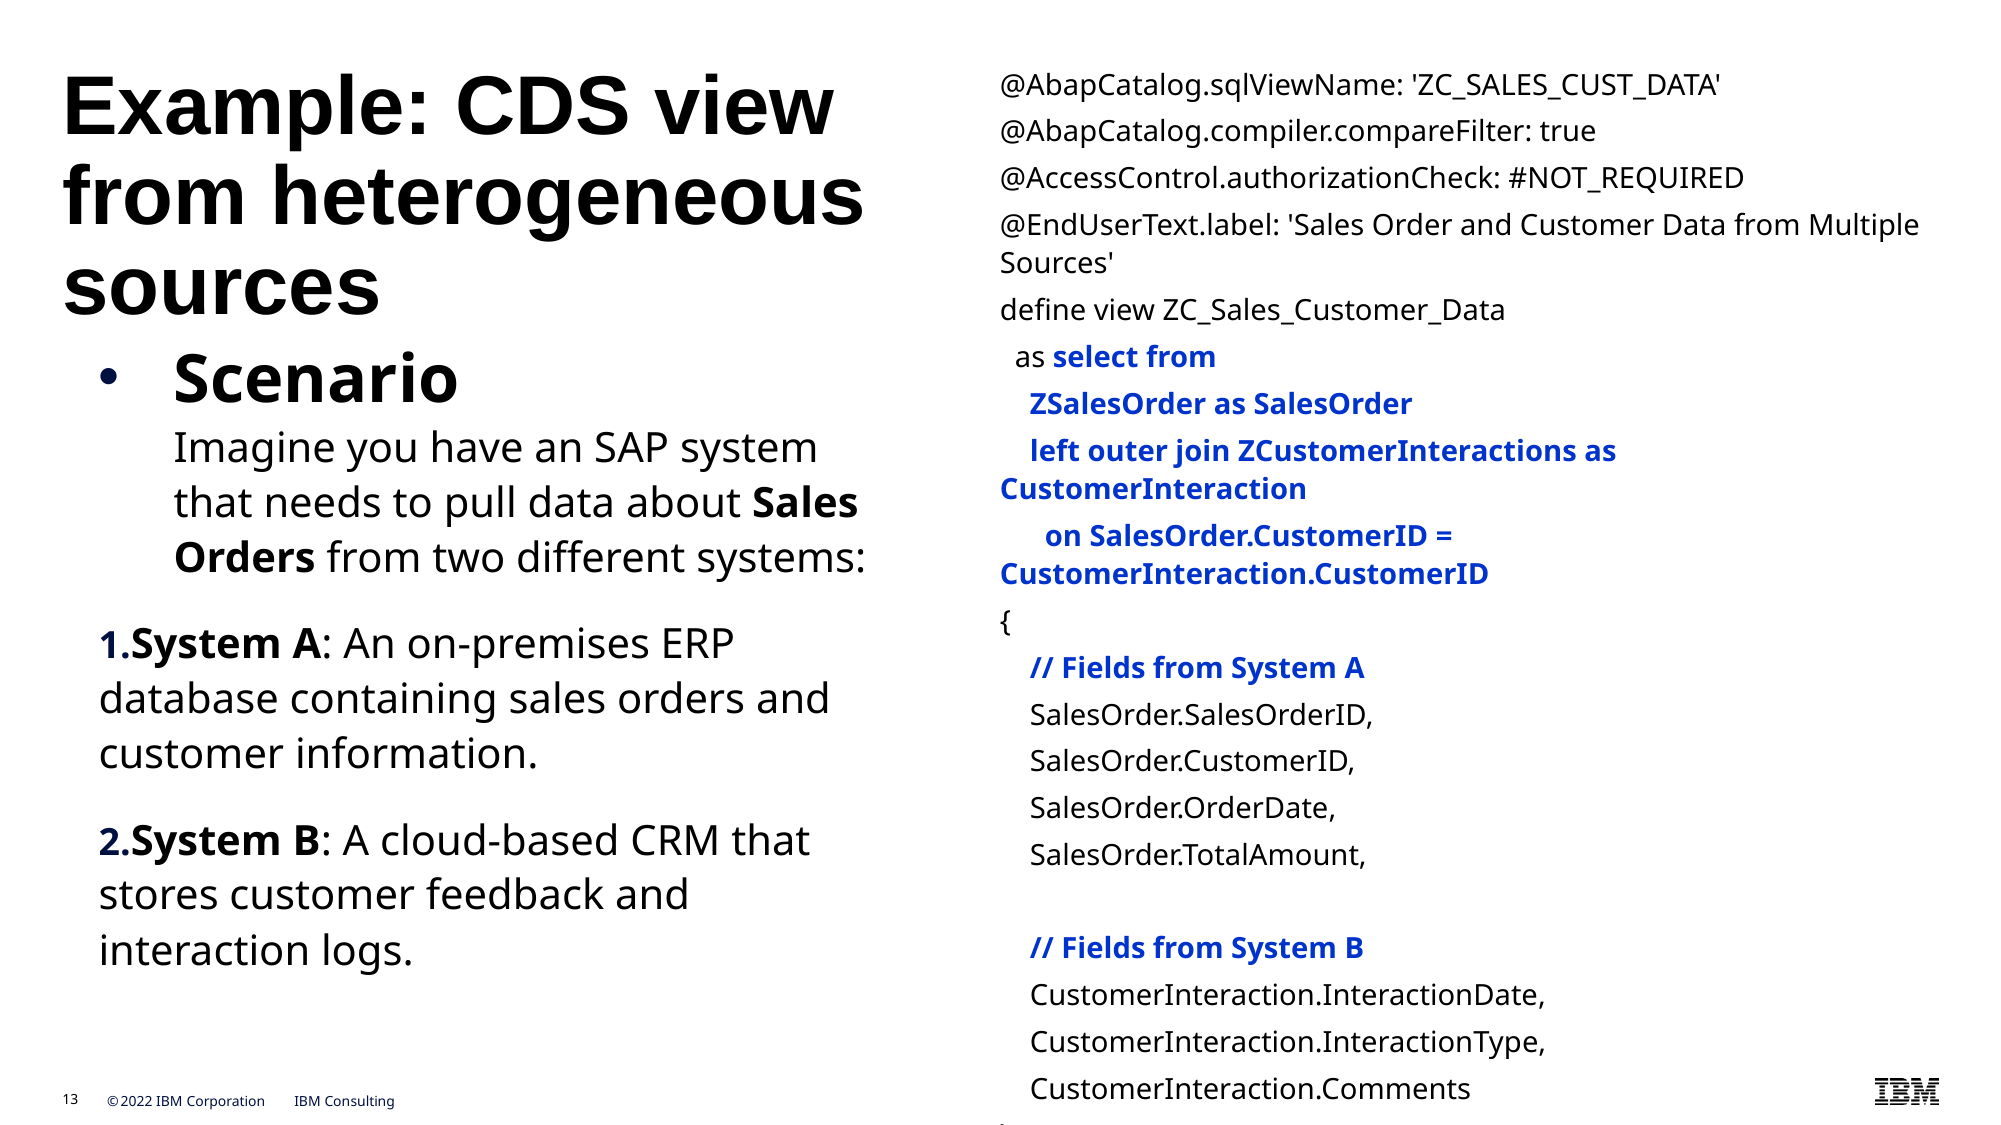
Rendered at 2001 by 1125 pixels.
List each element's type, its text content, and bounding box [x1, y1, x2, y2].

list Scenario Imagine you have an SAP system that needs to pull data about Sales Orders from two different systems: System A: An on-premises ERP database containing sales orders and customer information. System B: A cloud-based CRM that stores customer feedback and interaction logs. [98, 328, 886, 1088]
title Example: CDS view from heterogeneous sources [62, 62, 970, 263]
picture [1875, 1078, 1939, 1105]
text_box @AbapCatalog.sqlViewName: 'ZC_SALES_CUST_DATA' @AbapCatalog.compiler.compareFilter: true @AccessControl.authorizationCheck: #NOT_REQUIRED @EndUserText.label: 'Sales Order and Customer Data from Multiple Sources' define view ZC_Sales_Customer_Data as select from ZSalesOrder as SalesOrder left outer join ZCustomerInteractions as CustomerInteraction on SalesOrder.CustomerID = CustomerInteraction.CustomerID { // Fields from System A SalesOrder.SalesOrderID, SalesOrder.CustomerID, SalesOrder.OrderDate, SalesOrder.TotalAmount, // Fields from System B CustomerInteraction.InteractionDate, CustomerInteraction.InteractionType, CustomerInteraction.Comments } [999, 62, 1924, 1088]
